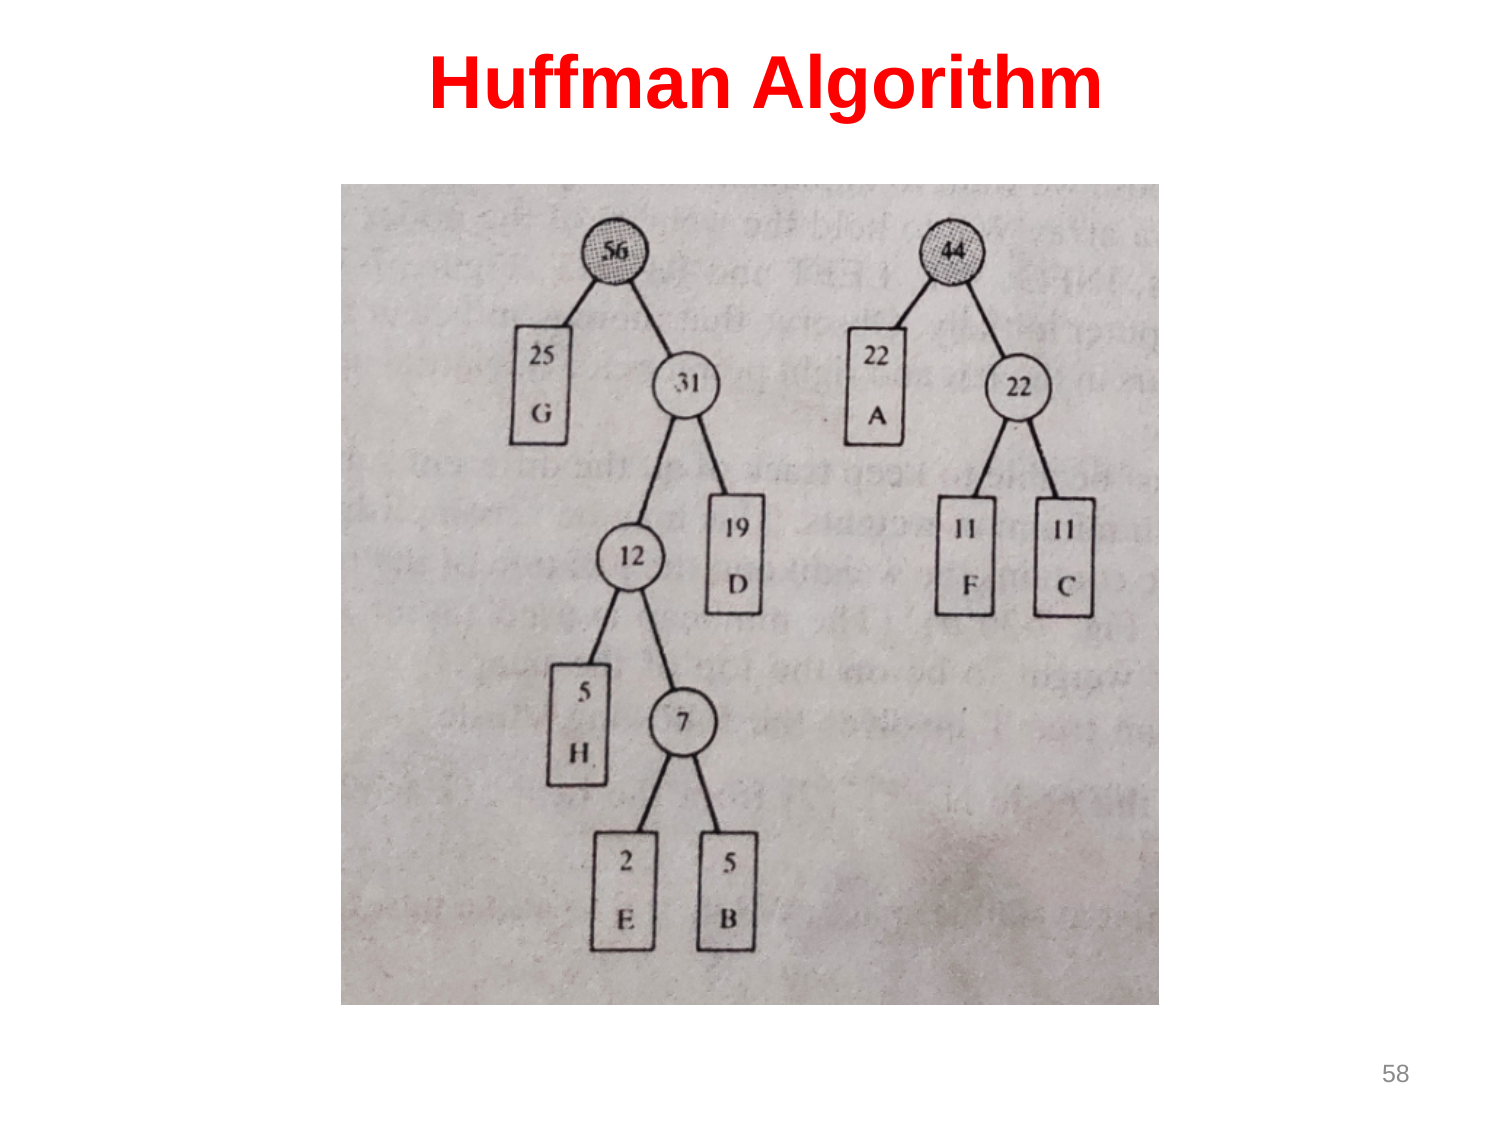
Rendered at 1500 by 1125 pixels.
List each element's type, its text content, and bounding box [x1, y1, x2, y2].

slide_number 58 [1074, 1042, 1425, 1103]
title Huffman Algorithm [64, 19, 1449, 138]
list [341, 184, 1159, 1006]
